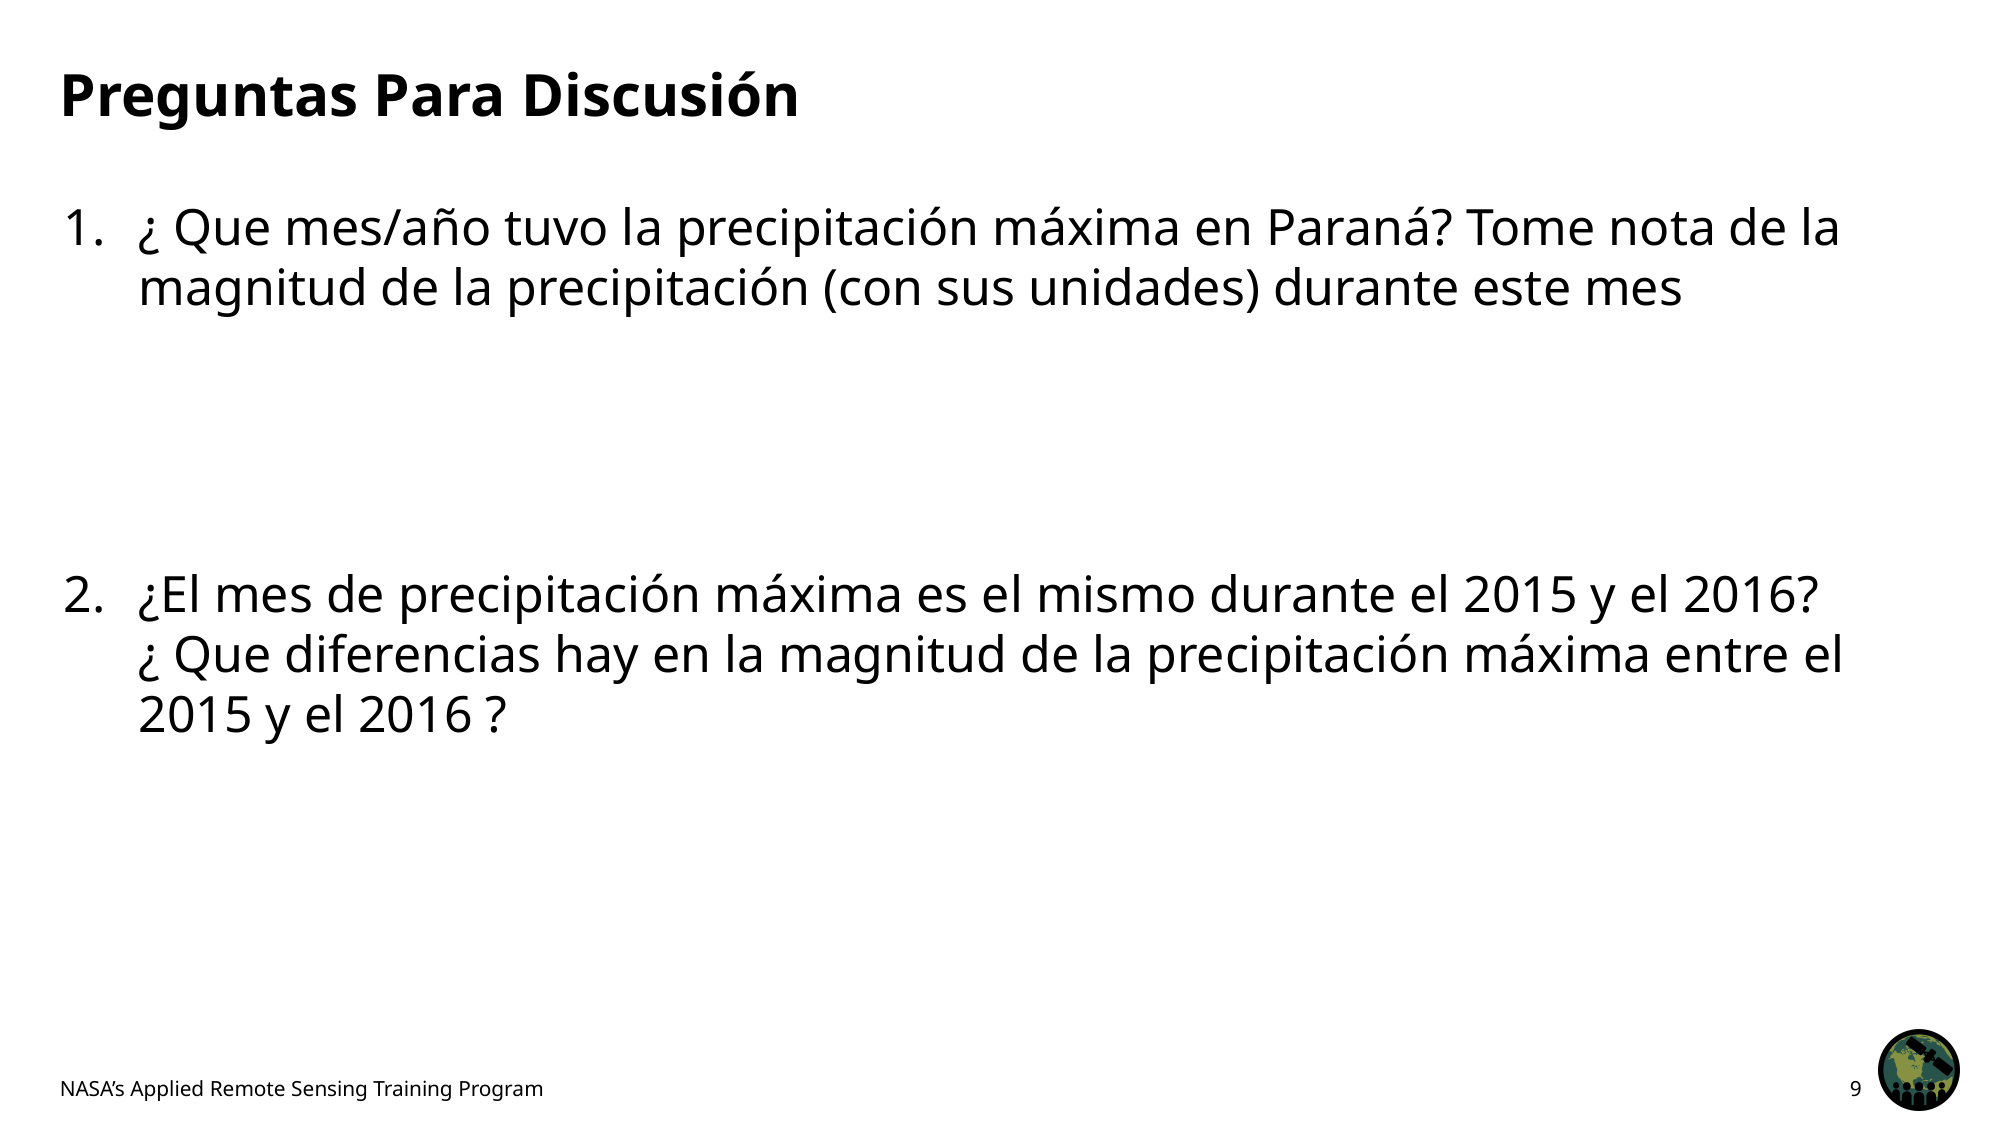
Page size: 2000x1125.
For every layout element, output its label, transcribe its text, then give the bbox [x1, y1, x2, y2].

picture [1878, 1029, 1960, 1111]
title Preguntas Para Discusión [39, 45, 1960, 140]
list ¿ Que mes/año tuvo la precipitación máxima en Paraná? Tome nota de la magnitud de la precipitación (con sus unidades) durante este mes ¿El mes de precipitación máxima es el mismo durante el 2015 y el 2016? ¿ Que diferencias hay en la magnitud de la precipitación máxima entre el 2015 y el 2016 ? [39, 185, 1960, 1013]
